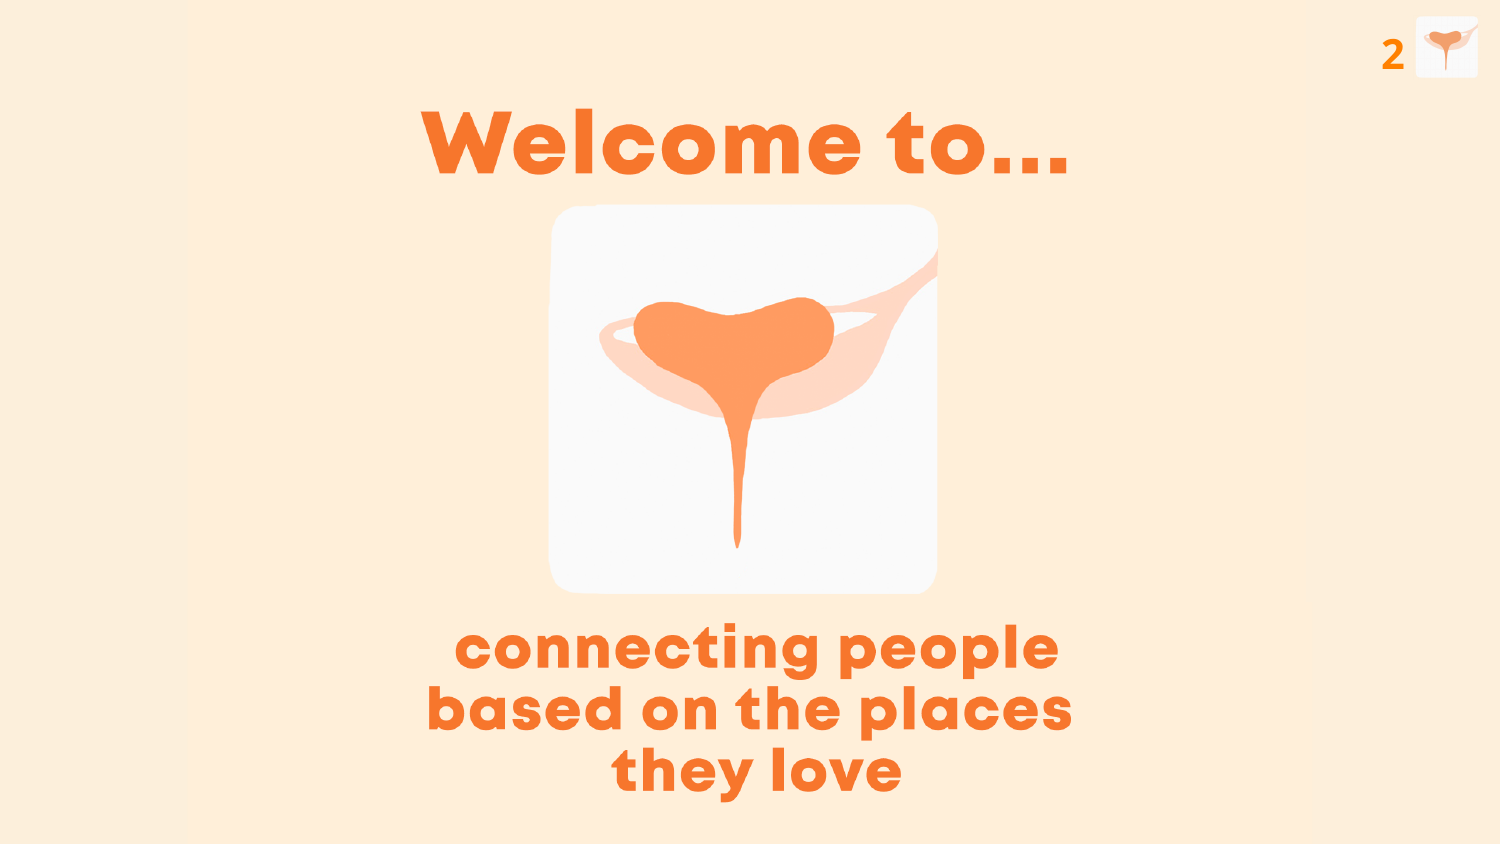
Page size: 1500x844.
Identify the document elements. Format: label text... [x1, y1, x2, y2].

text_box 2 [1366, 12, 1421, 93]
picture [0, 0, 1500, 844]
